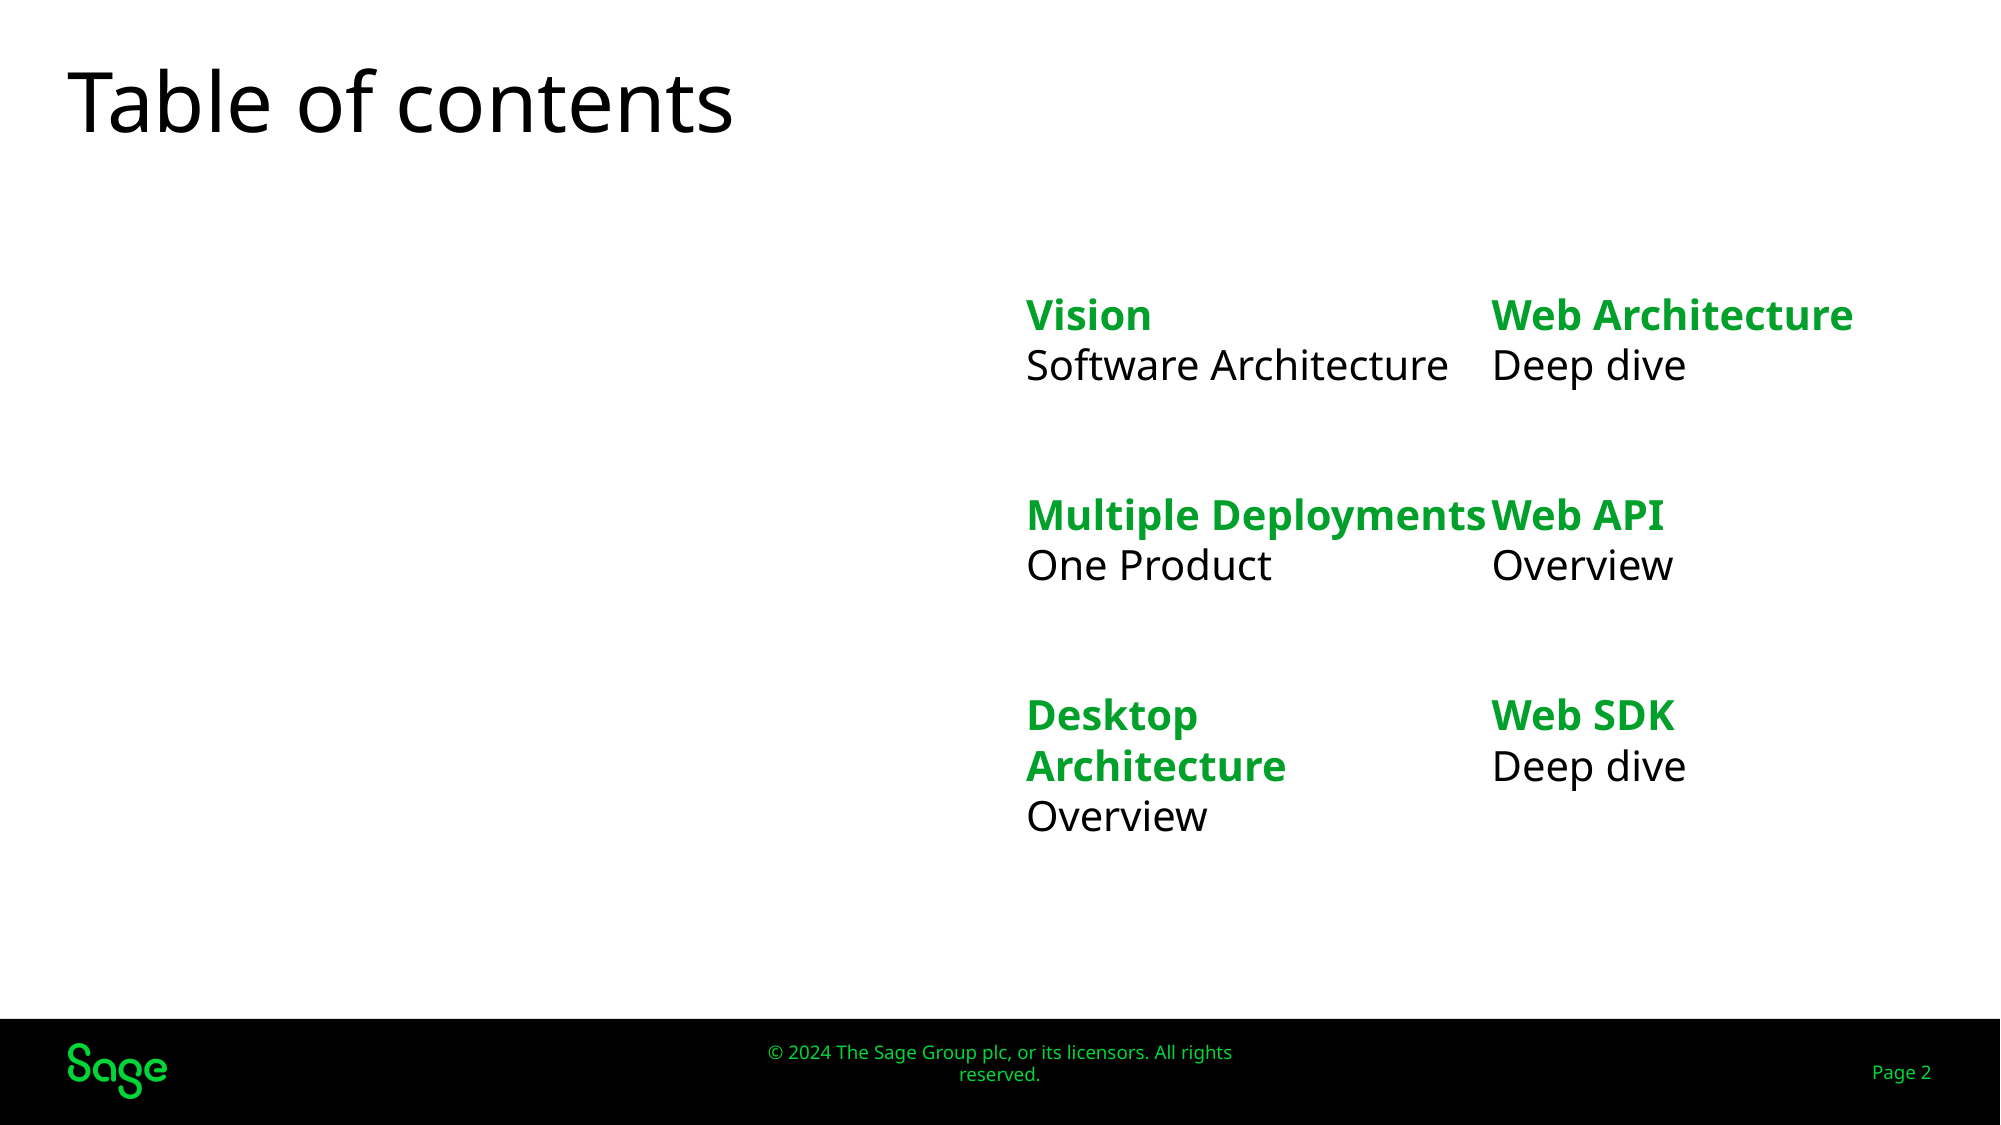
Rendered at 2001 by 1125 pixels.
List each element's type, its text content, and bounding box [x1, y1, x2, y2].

picture [68, 1043, 167, 1099]
list Desktop Architecture Overview [1026, 681, 1466, 844]
list Vision Software Architecture [1026, 281, 1466, 444]
slide_number Page 2 [1809, 1043, 1947, 1104]
list Web Architecture Deep dive [1491, 281, 1932, 444]
list Web API Overview [1491, 481, 1932, 644]
title Table of contents [67, 49, 794, 147]
list Multiple Deployments One Product [1026, 481, 1491, 644]
list Web SDK Deep dive [1491, 681, 1932, 844]
